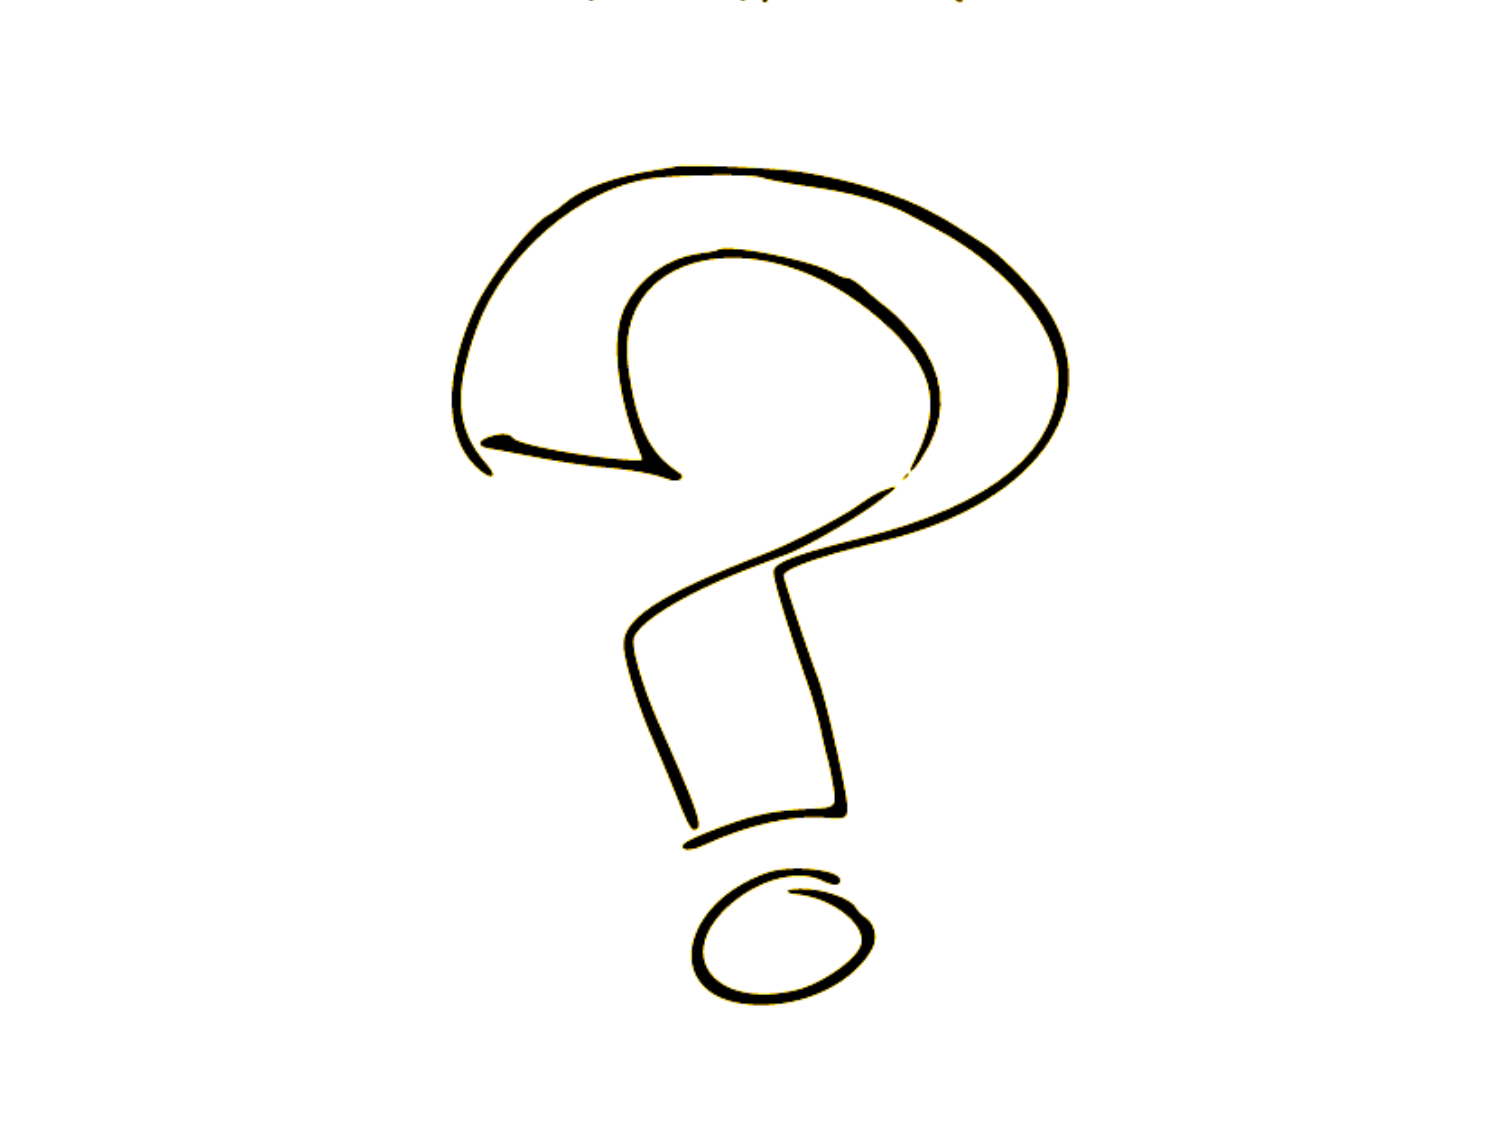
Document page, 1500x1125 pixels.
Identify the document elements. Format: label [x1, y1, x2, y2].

list [324, 0, 1169, 1125]
